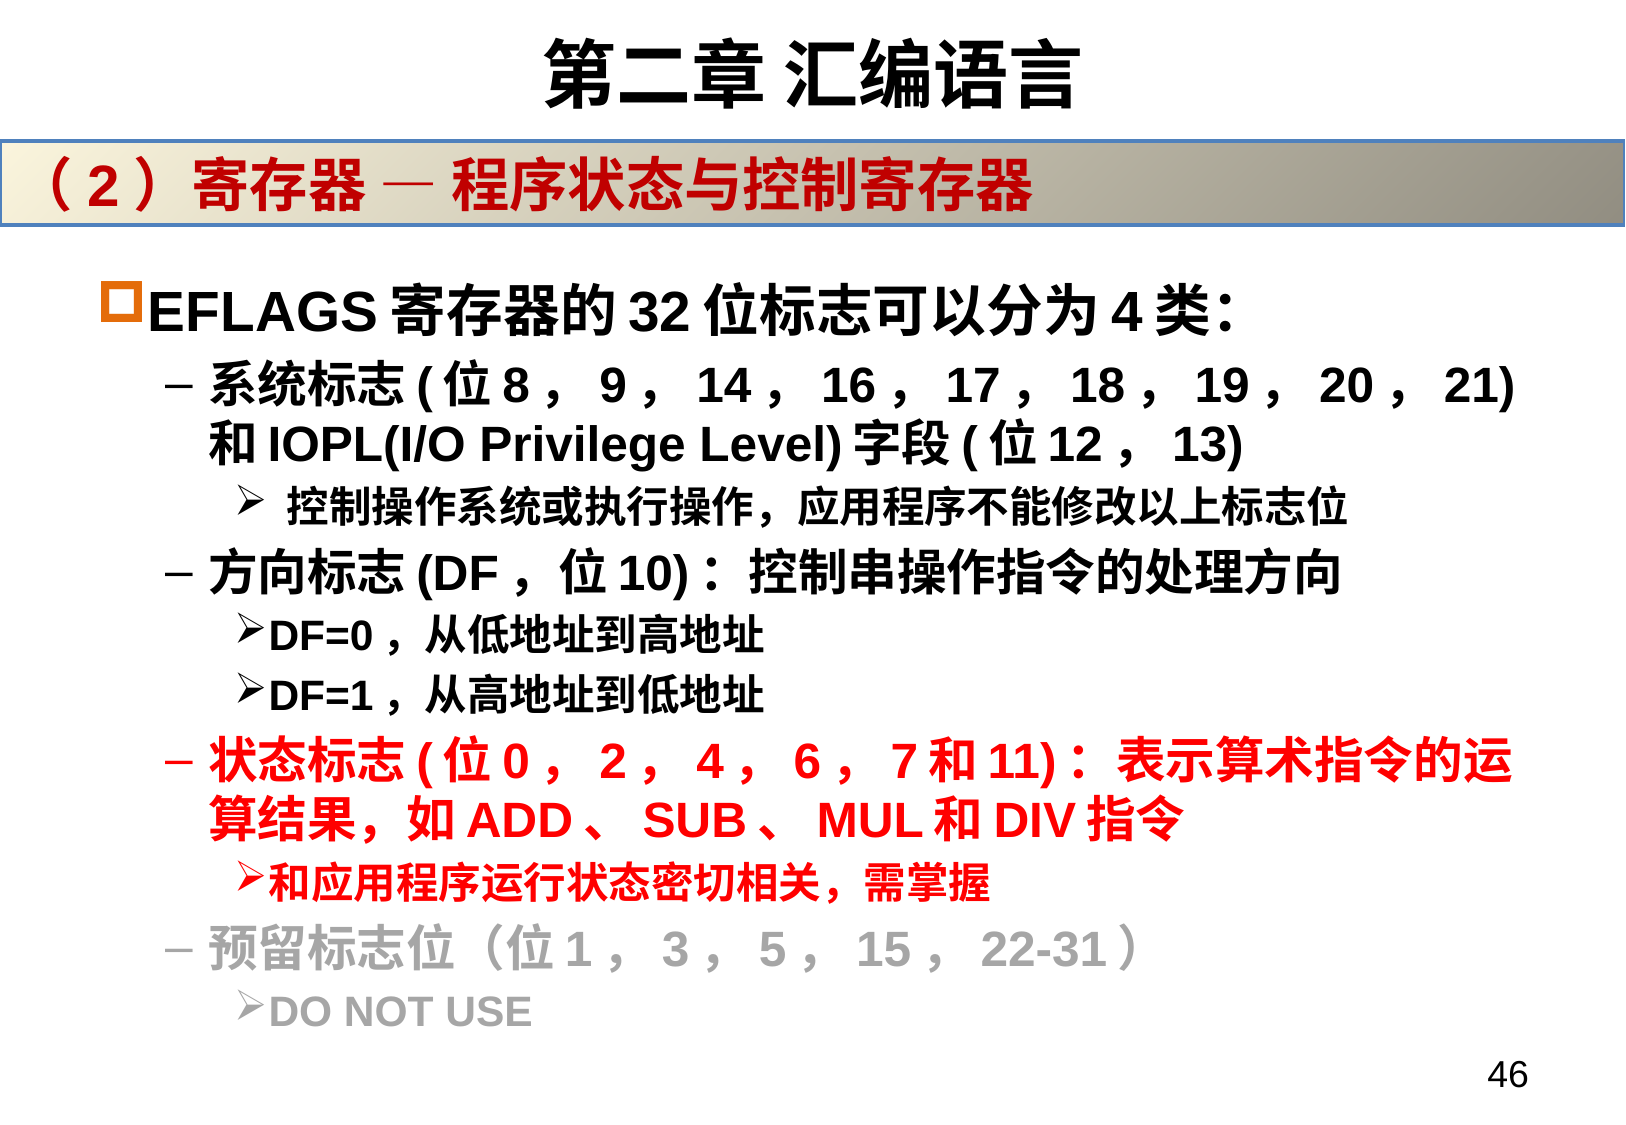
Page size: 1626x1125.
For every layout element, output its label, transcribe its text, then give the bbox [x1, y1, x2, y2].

text_box （2）寄存器 — 程序状态与控制寄存器 [0, 139, 1625, 227]
slide_number 46 [1164, 1042, 1544, 1103]
list EFLAGS寄存器的32位标志可以分为4类： 系统标志(位8，9，14，16，17，18，19，20，21)和IOPL(I/O Privilege Level)字段(位12，13) 控制操作系统或执行操作，应用程序不能修改以上标志位 方向标志(DF，位10)：控制串操作指令的处理方向 DF=0，从低地址到高地址 DF=1，从高地址到低地址 状态标志(位0，2，4，6，7和11)：表示算术指令的运算结果，如ADD、SUB、MUL和DIV指令 和应用程序运行状态密切相关，需掌握 预留标志位（位1，3，5，15，22-31） DO NOT USE [81, 267, 1544, 1071]
title 第二章 汇编语言 [81, 19, 1544, 126]
